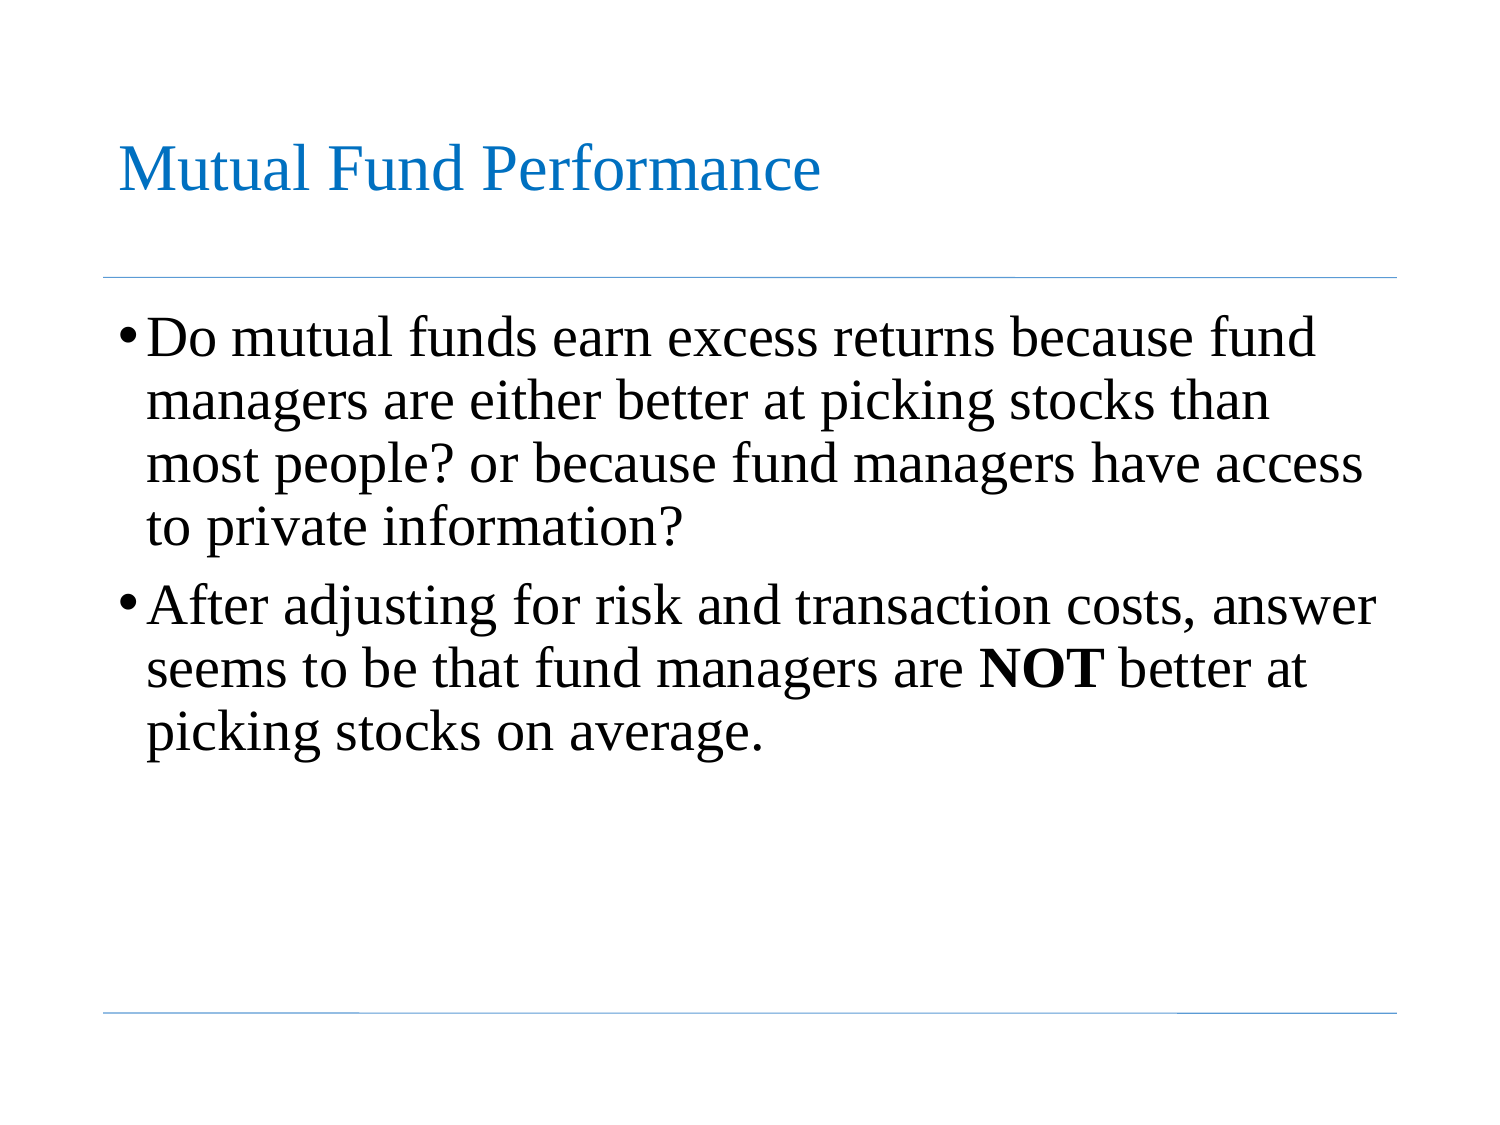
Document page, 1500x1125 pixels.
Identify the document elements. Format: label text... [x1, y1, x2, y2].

list Do mutual funds earn excess returns because fund managers are either better at picking stocks than most people? or because fund managers have access to private information? After adjusting for risk and transaction costs, answer seems to be that fund managers are NOT better at picking stocks on average. [103, 298, 1397, 1013]
title Mutual Fund Performance [103, 59, 1397, 278]
